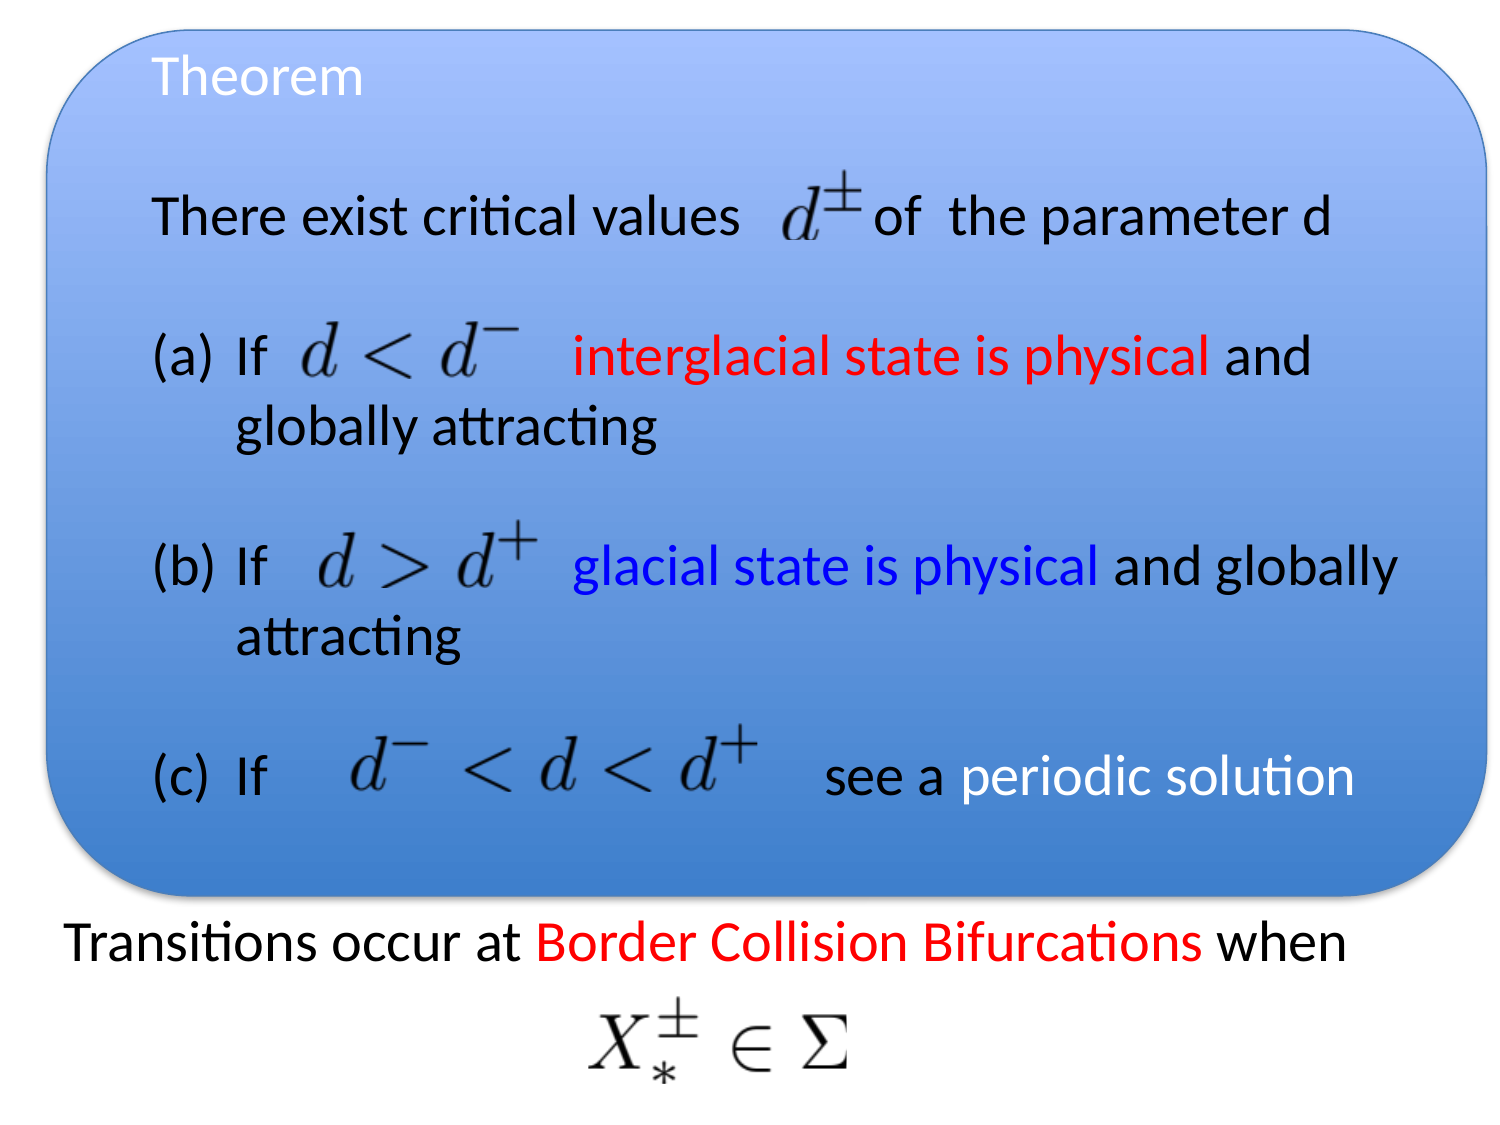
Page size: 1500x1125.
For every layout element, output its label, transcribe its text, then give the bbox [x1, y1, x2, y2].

text_box Transitions occur at Border Collision Bifurcations when [48, 895, 1466, 981]
picture [348, 722, 758, 792]
text_box Theorem There exist critical values of the parameter d If interglacial state is physical and globally attracting If glacial state is physical and globally attracting If see a periodic solution [136, 30, 1489, 860]
picture [318, 518, 538, 588]
picture [588, 995, 847, 1084]
picture [781, 168, 862, 240]
picture [300, 320, 520, 379]
text_box [45, 40, 1439, 895]
